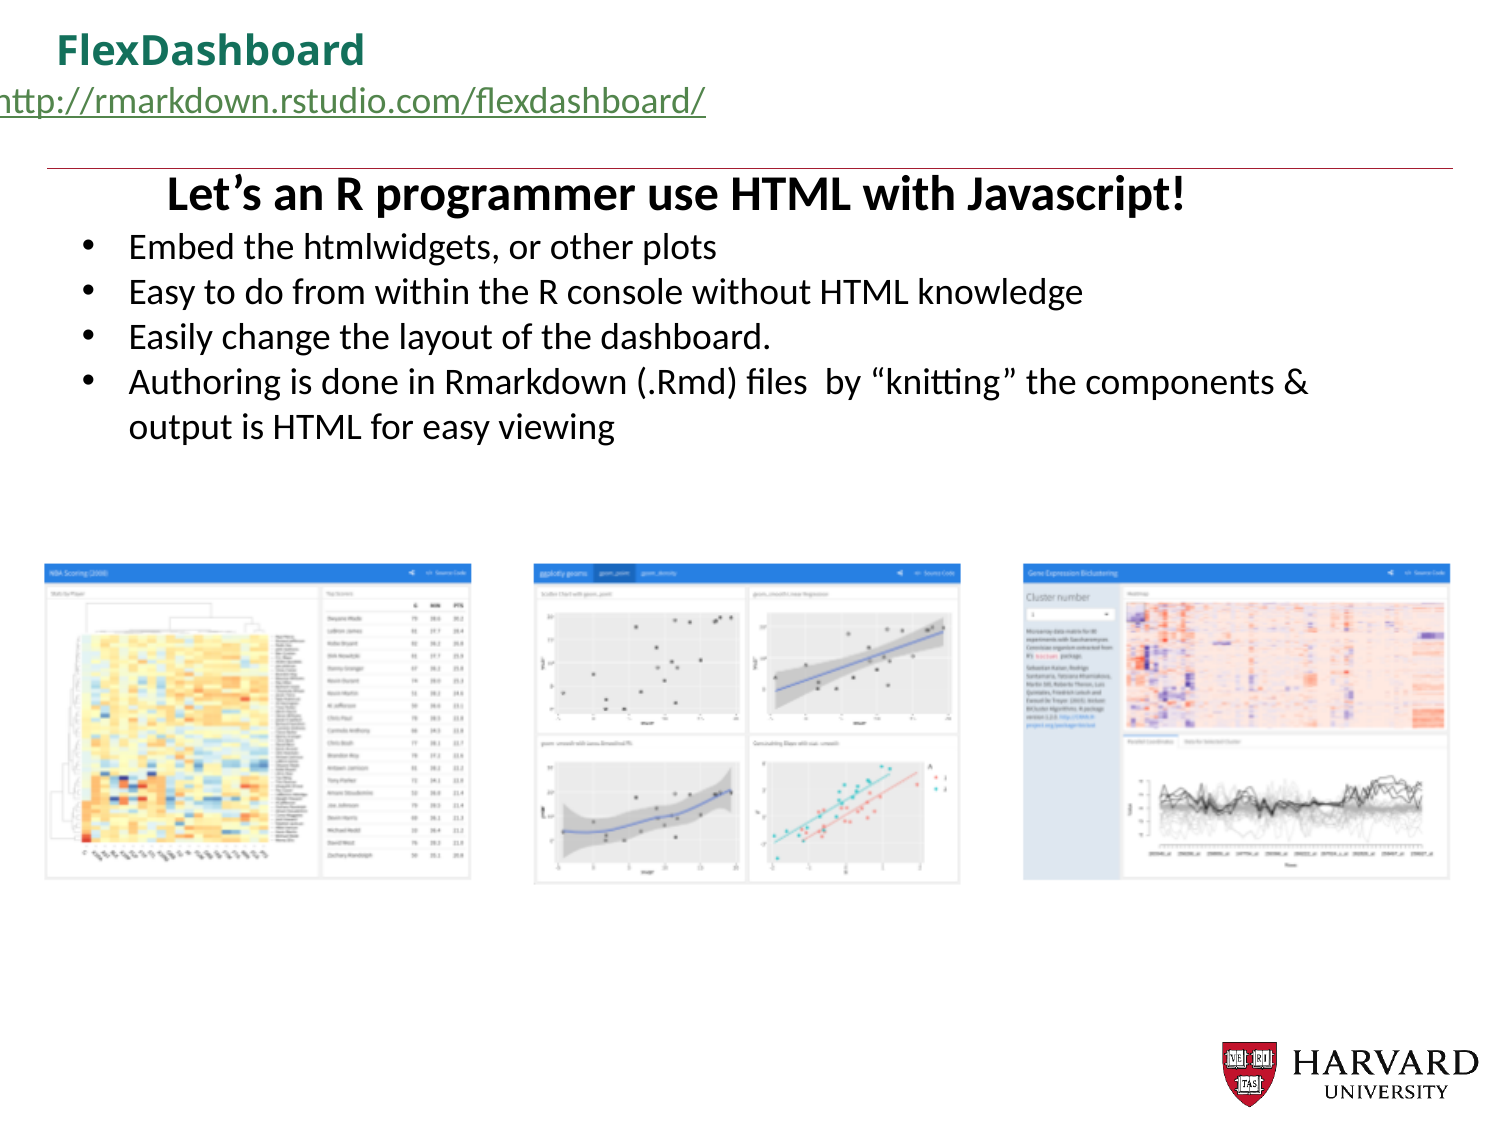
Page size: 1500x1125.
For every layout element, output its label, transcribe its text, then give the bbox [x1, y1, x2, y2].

text_box http://rmarkdown.rstudio.com/flexdashboard/ [0, 68, 721, 174]
text_box Let’s an R programmer use HTML with Javascript! [152, 152, 1203, 214]
picture [29, 542, 1466, 899]
text_box FlexDashboard [41, 16, 1461, 91]
text_box Embed the htmlwidgets, or other plots Easy to do from within the R console without HTML knowledge Easily change the layout of the dashboard. Authoring is done in Rmarkdown (.Rmd) files by “knitting” the components & output is HTML for easy viewing [67, 214, 1387, 455]
picture [1200, 1024, 1500, 1125]
